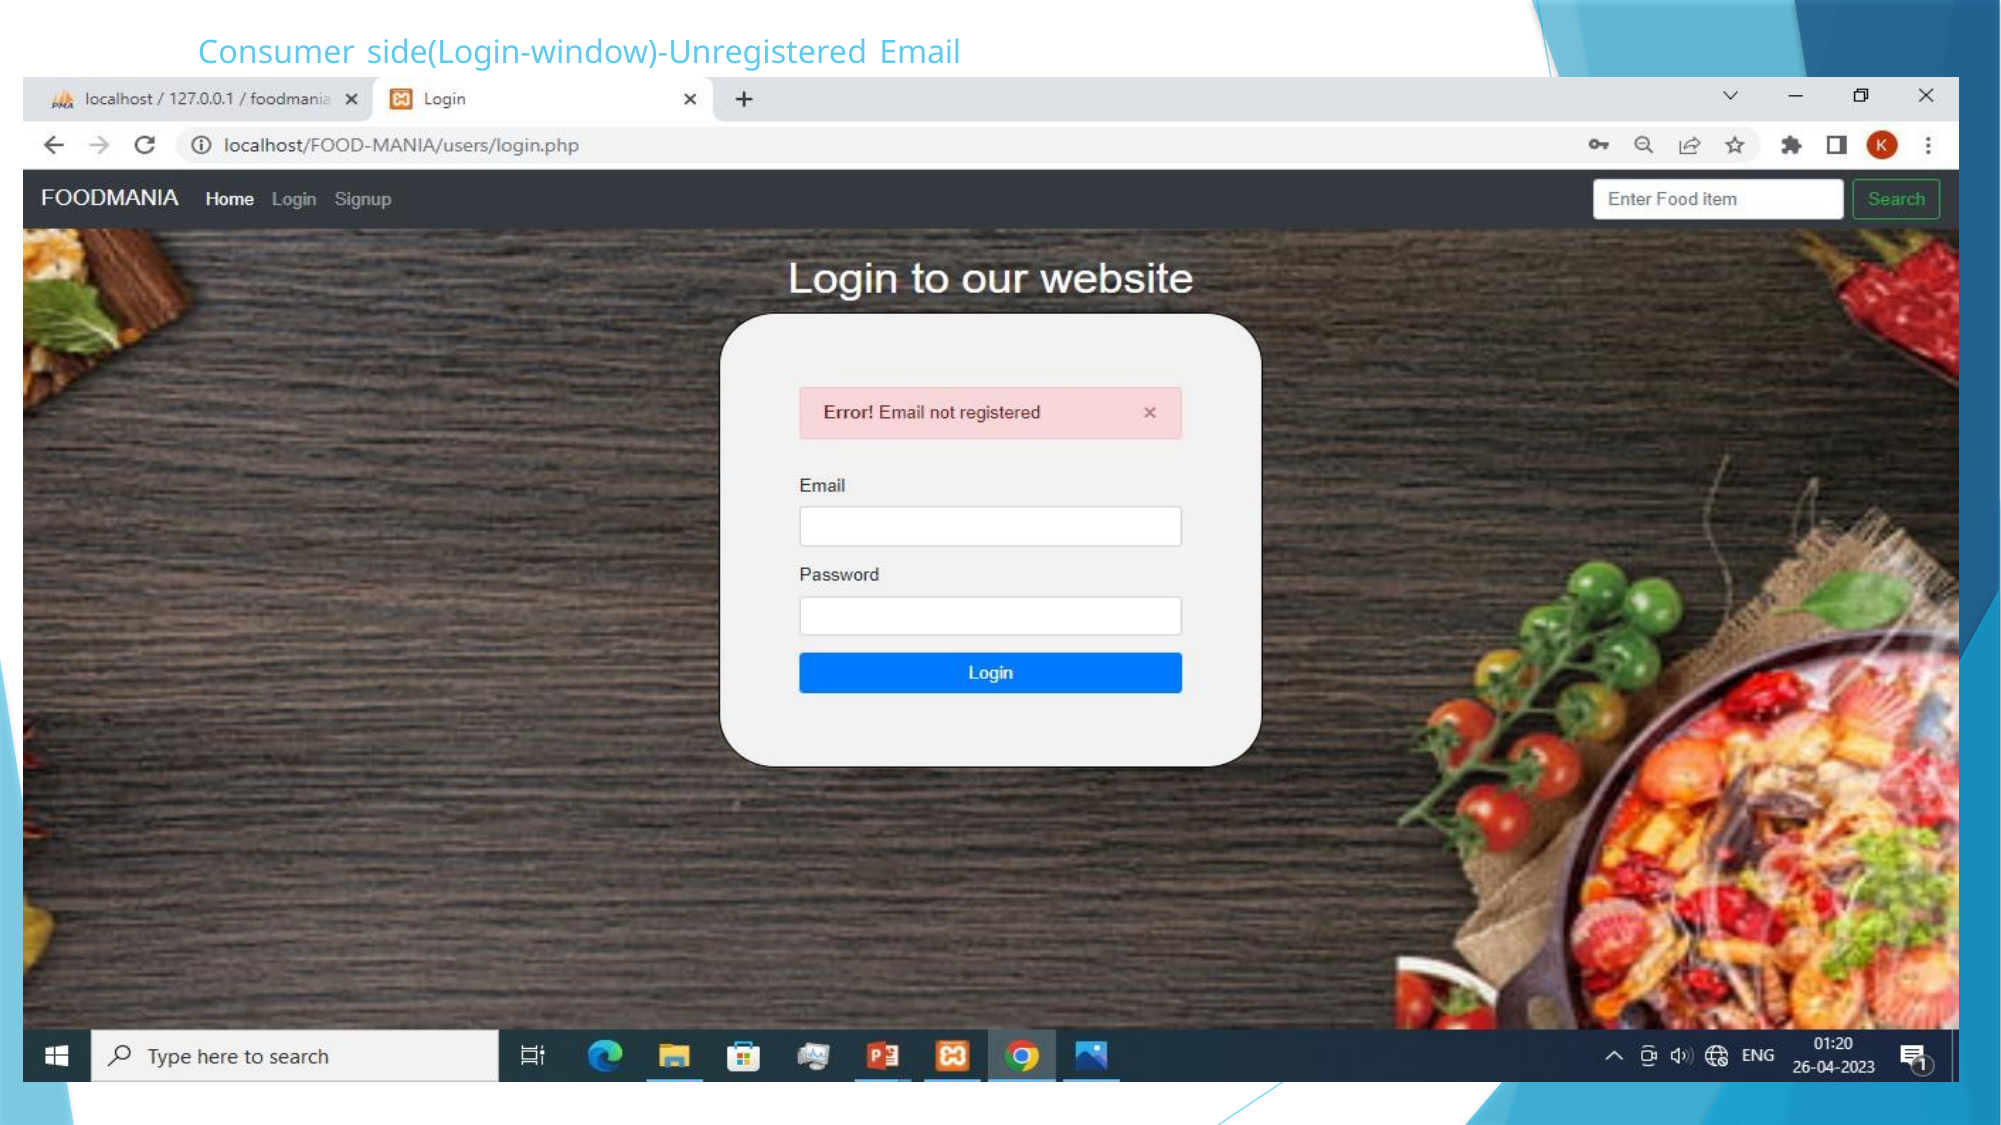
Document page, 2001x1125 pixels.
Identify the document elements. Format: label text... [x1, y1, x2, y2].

picture [22, 76, 1960, 1083]
text_box Consumer side(Login-window)-Unregistered Email [195, 28, 1504, 70]
